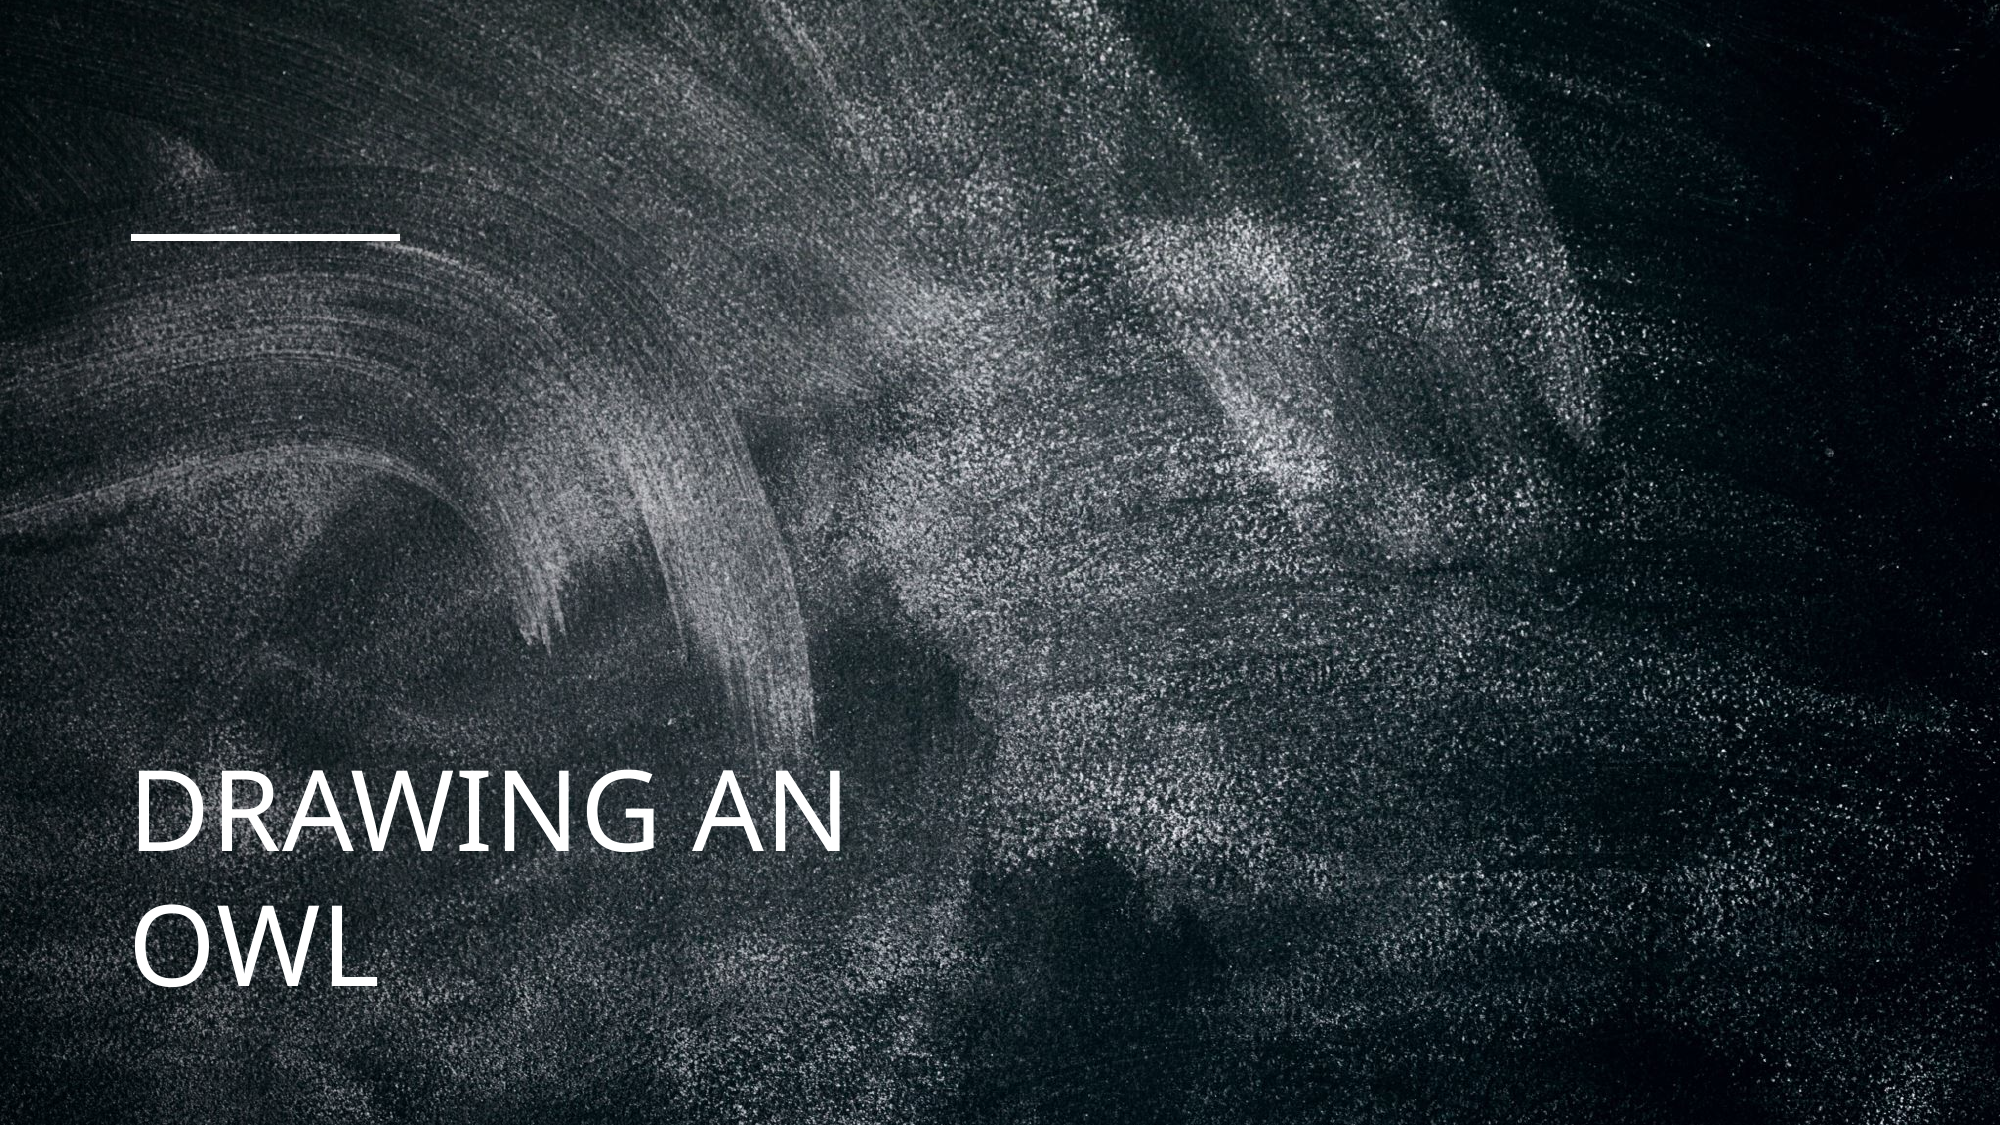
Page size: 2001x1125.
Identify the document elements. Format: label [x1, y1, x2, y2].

list [0, 0, 2000, 1125]
